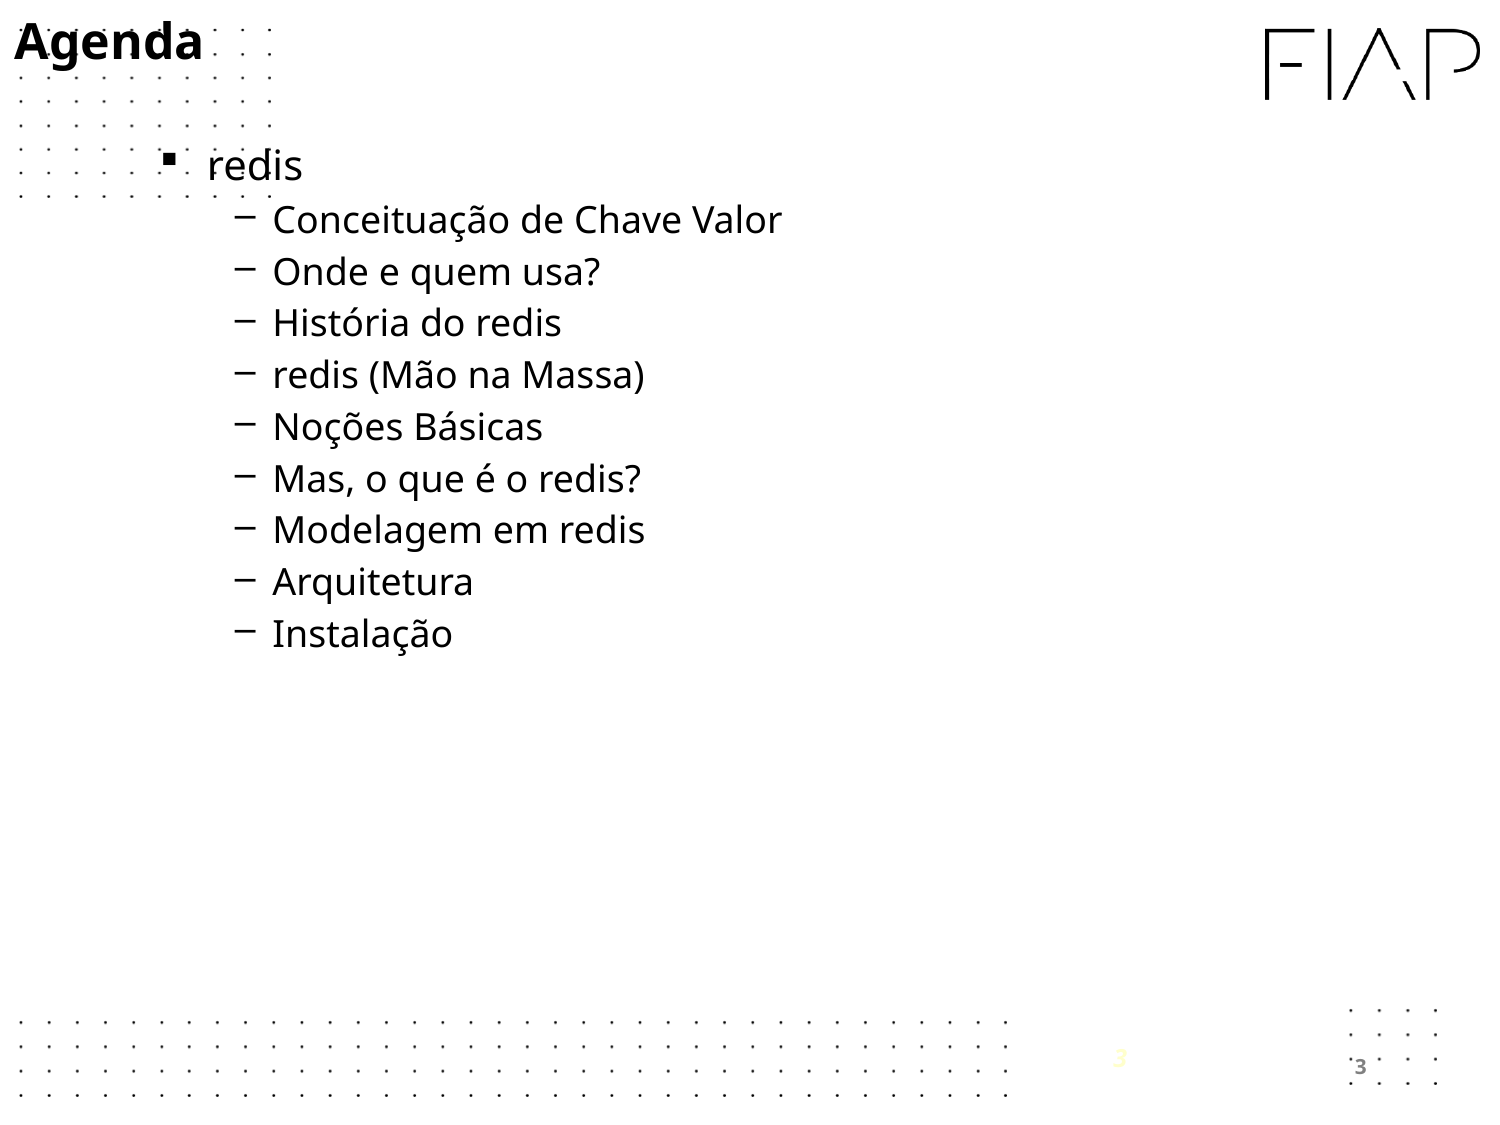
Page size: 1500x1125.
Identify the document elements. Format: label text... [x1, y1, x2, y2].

picture [1344, 1007, 1437, 1085]
picture [19, 77, 271, 198]
list redis Conceituação de Chave Valor Onde e quem usa? História do redis redis (Mão na Massa) Noções Básicas Mas, o que é o redis? Modelagem em redis Arquitetura Instalação [144, 137, 1365, 880]
text_box Agenda [0, 2, 774, 77]
picture [19, 1019, 1007, 1097]
picture [1265, 28, 1480, 100]
